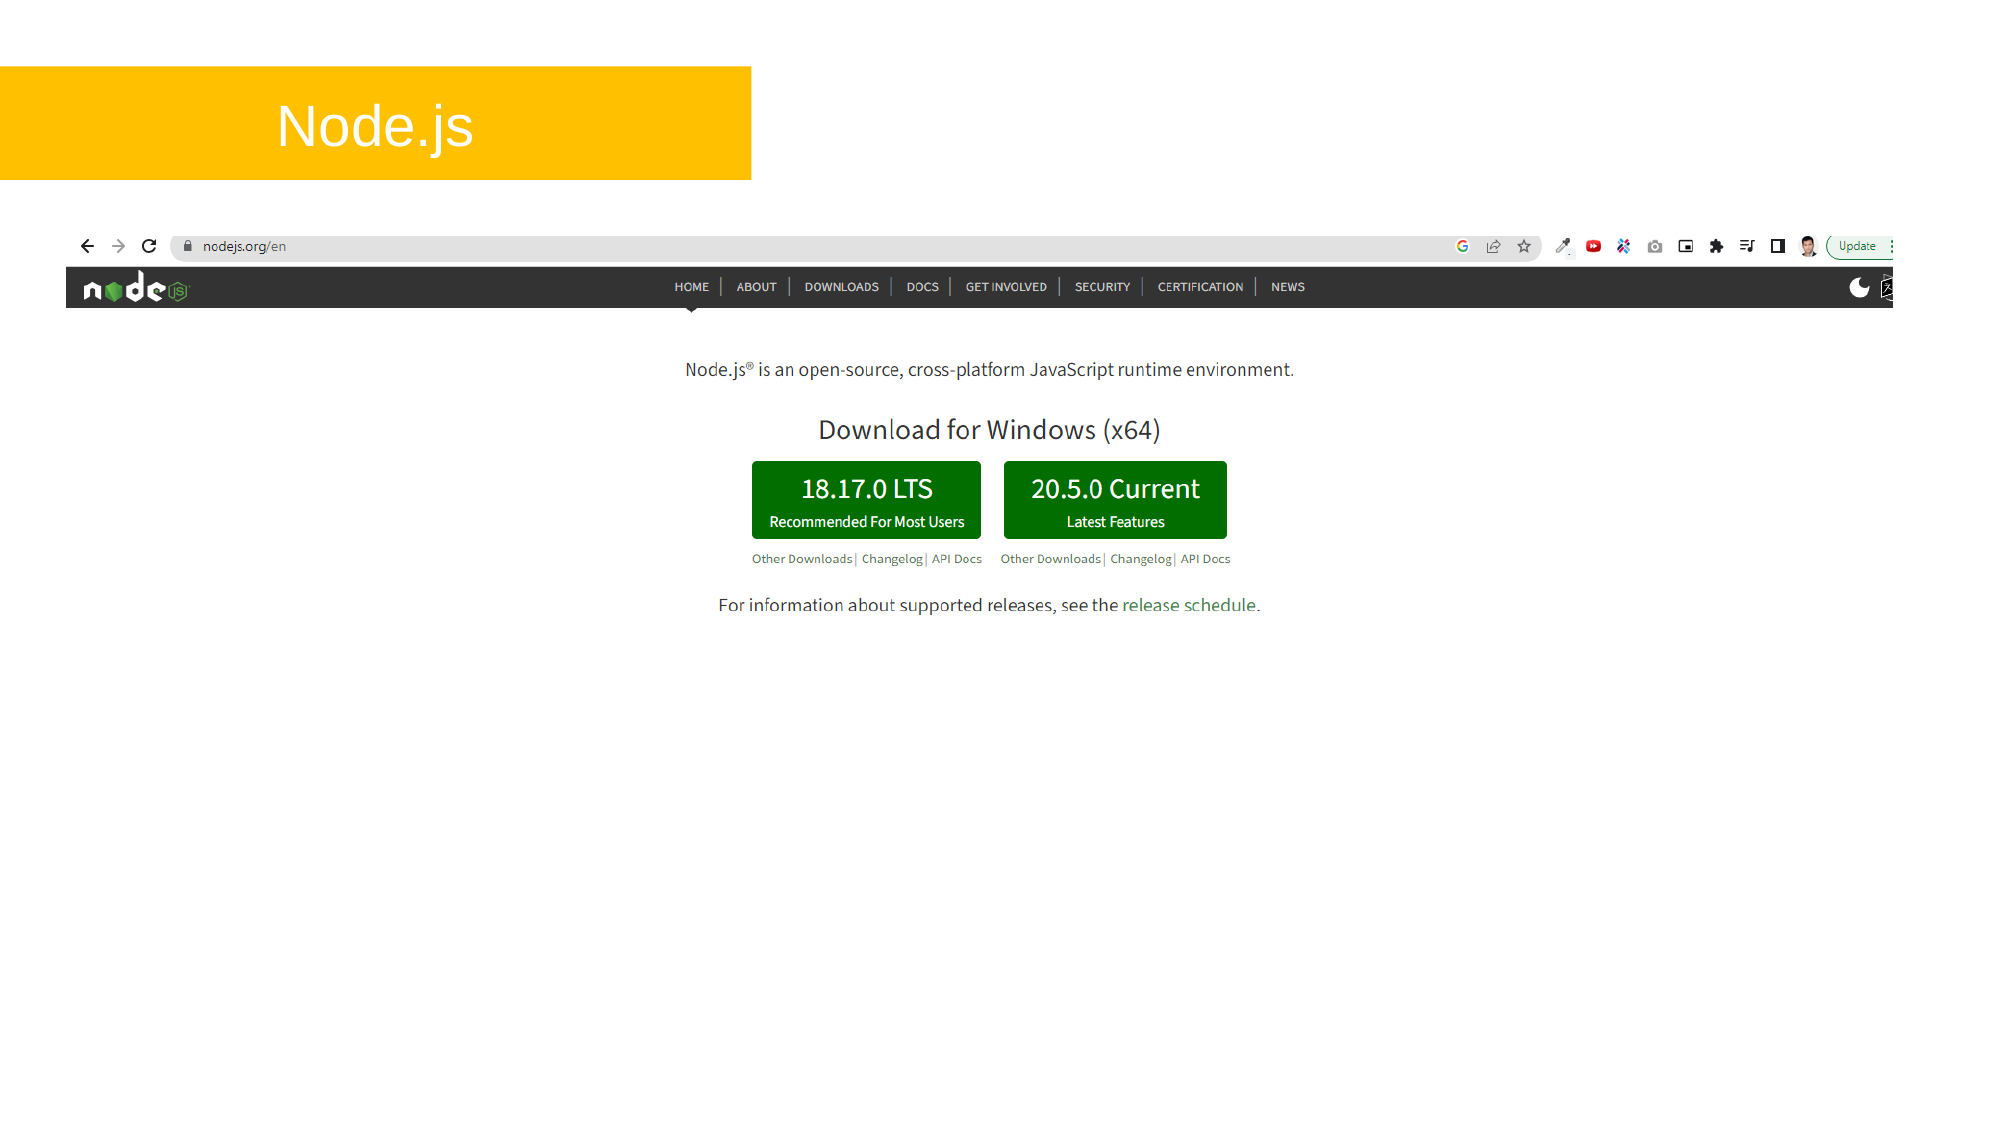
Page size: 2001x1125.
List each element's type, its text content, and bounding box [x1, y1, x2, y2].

text_box Node.js [0, 65, 752, 181]
picture [66, 236, 1893, 1036]
